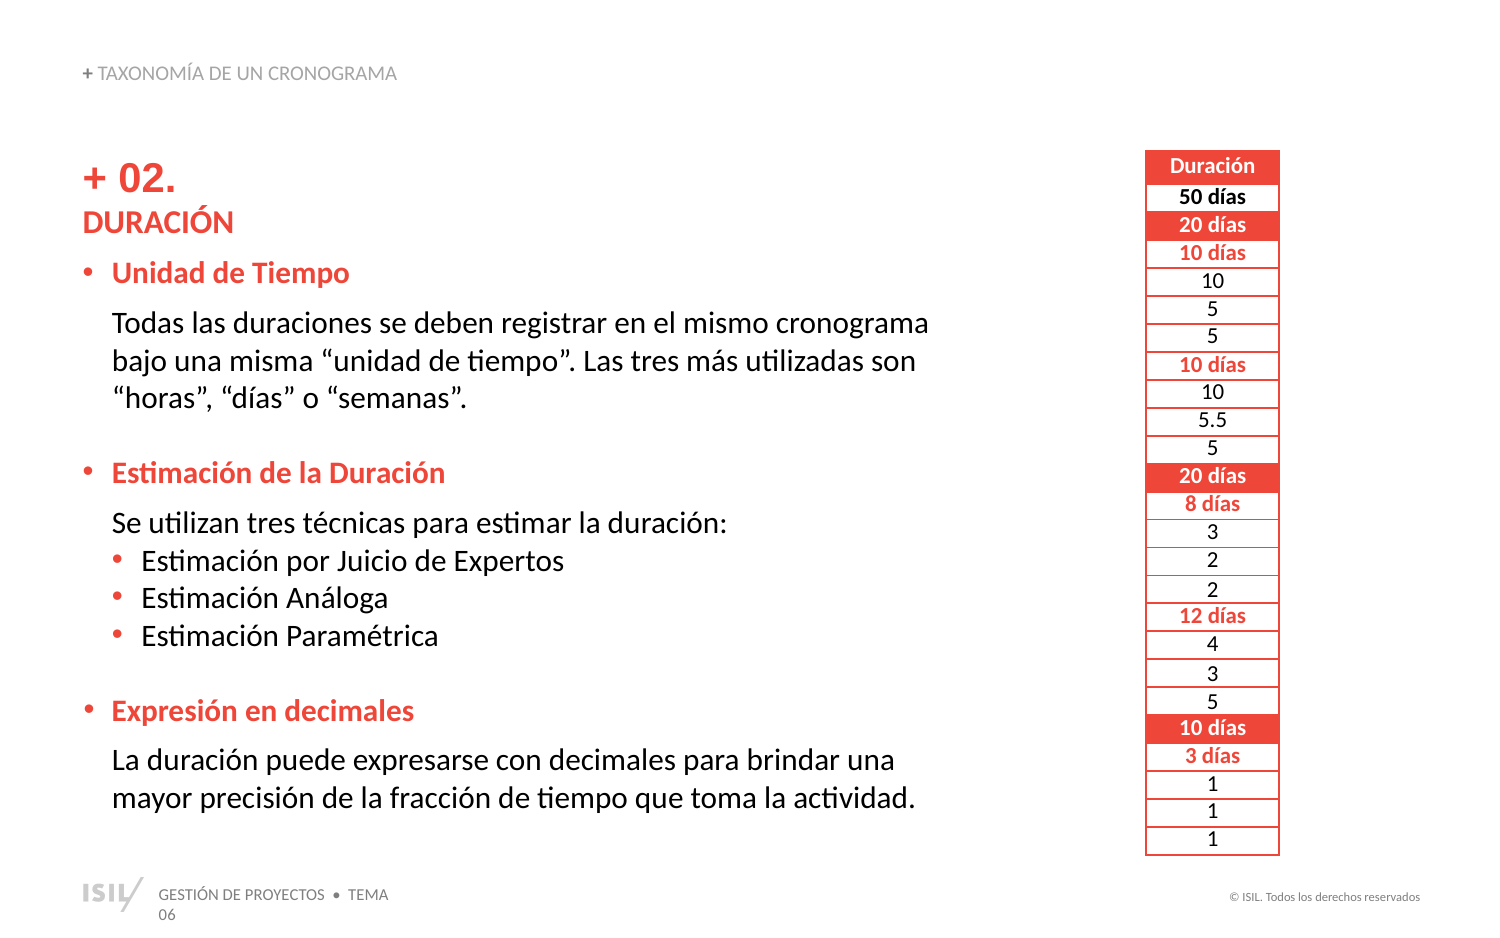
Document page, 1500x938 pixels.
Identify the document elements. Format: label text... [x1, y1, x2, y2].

table_cell 5.5 [1147, 409, 1278, 435]
table_cell 10 días [1147, 241, 1278, 267]
table_cell 2 [1147, 548, 1278, 575]
table_cell 50 días [1147, 185, 1278, 211]
text_box + TAXONOMÍA DE UN CRONOGRAMA [82, 61, 482, 85]
text_box + 02. DURACIÓN Unidad de Tiempo Todas las duraciones se deben registrar en el mismo cronograma bajo una misma “unidad de tiempo”. Las tres más utilizadas son “horas”, “días” o “semanas”. Estimación de la Duración Se utilizan tres técnicas para estimar la duración: Estimación por Juicio de Expertos Estimación Análoga Estimación Paramétrica Expresión en decimales La duración puede expresarse con decimales para brindar una mayor precisión de la fracción de tiempo que toma la actividad. [82, 150, 941, 848]
table_cell 4 [1147, 632, 1278, 658]
table_cell 10 [1147, 269, 1278, 295]
table_header Duración [1147, 152, 1278, 183]
table_cell 1 [1147, 828, 1278, 854]
table_cell 2 [1147, 576, 1278, 602]
table_cell 3 días [1147, 744, 1278, 770]
table_cell 20 días [1147, 213, 1278, 239]
table_cell 10 días [1147, 716, 1278, 742]
table_cell 10 días [1147, 353, 1278, 379]
table_cell 5 [1147, 325, 1278, 351]
table_cell 3 [1147, 520, 1278, 547]
table_cell 20 días [1147, 465, 1278, 491]
table_cell 3 [1147, 660, 1278, 686]
table_cell 8 días [1147, 493, 1278, 519]
table_cell 5 [1147, 688, 1278, 714]
table_cell 5 [1147, 297, 1278, 323]
table_cell 10 [1147, 381, 1278, 407]
table_cell 1 [1147, 800, 1278, 826]
table_cell 5 [1147, 437, 1278, 463]
table_cell 12 días [1147, 604, 1278, 630]
table_cell 1 [1147, 772, 1278, 798]
